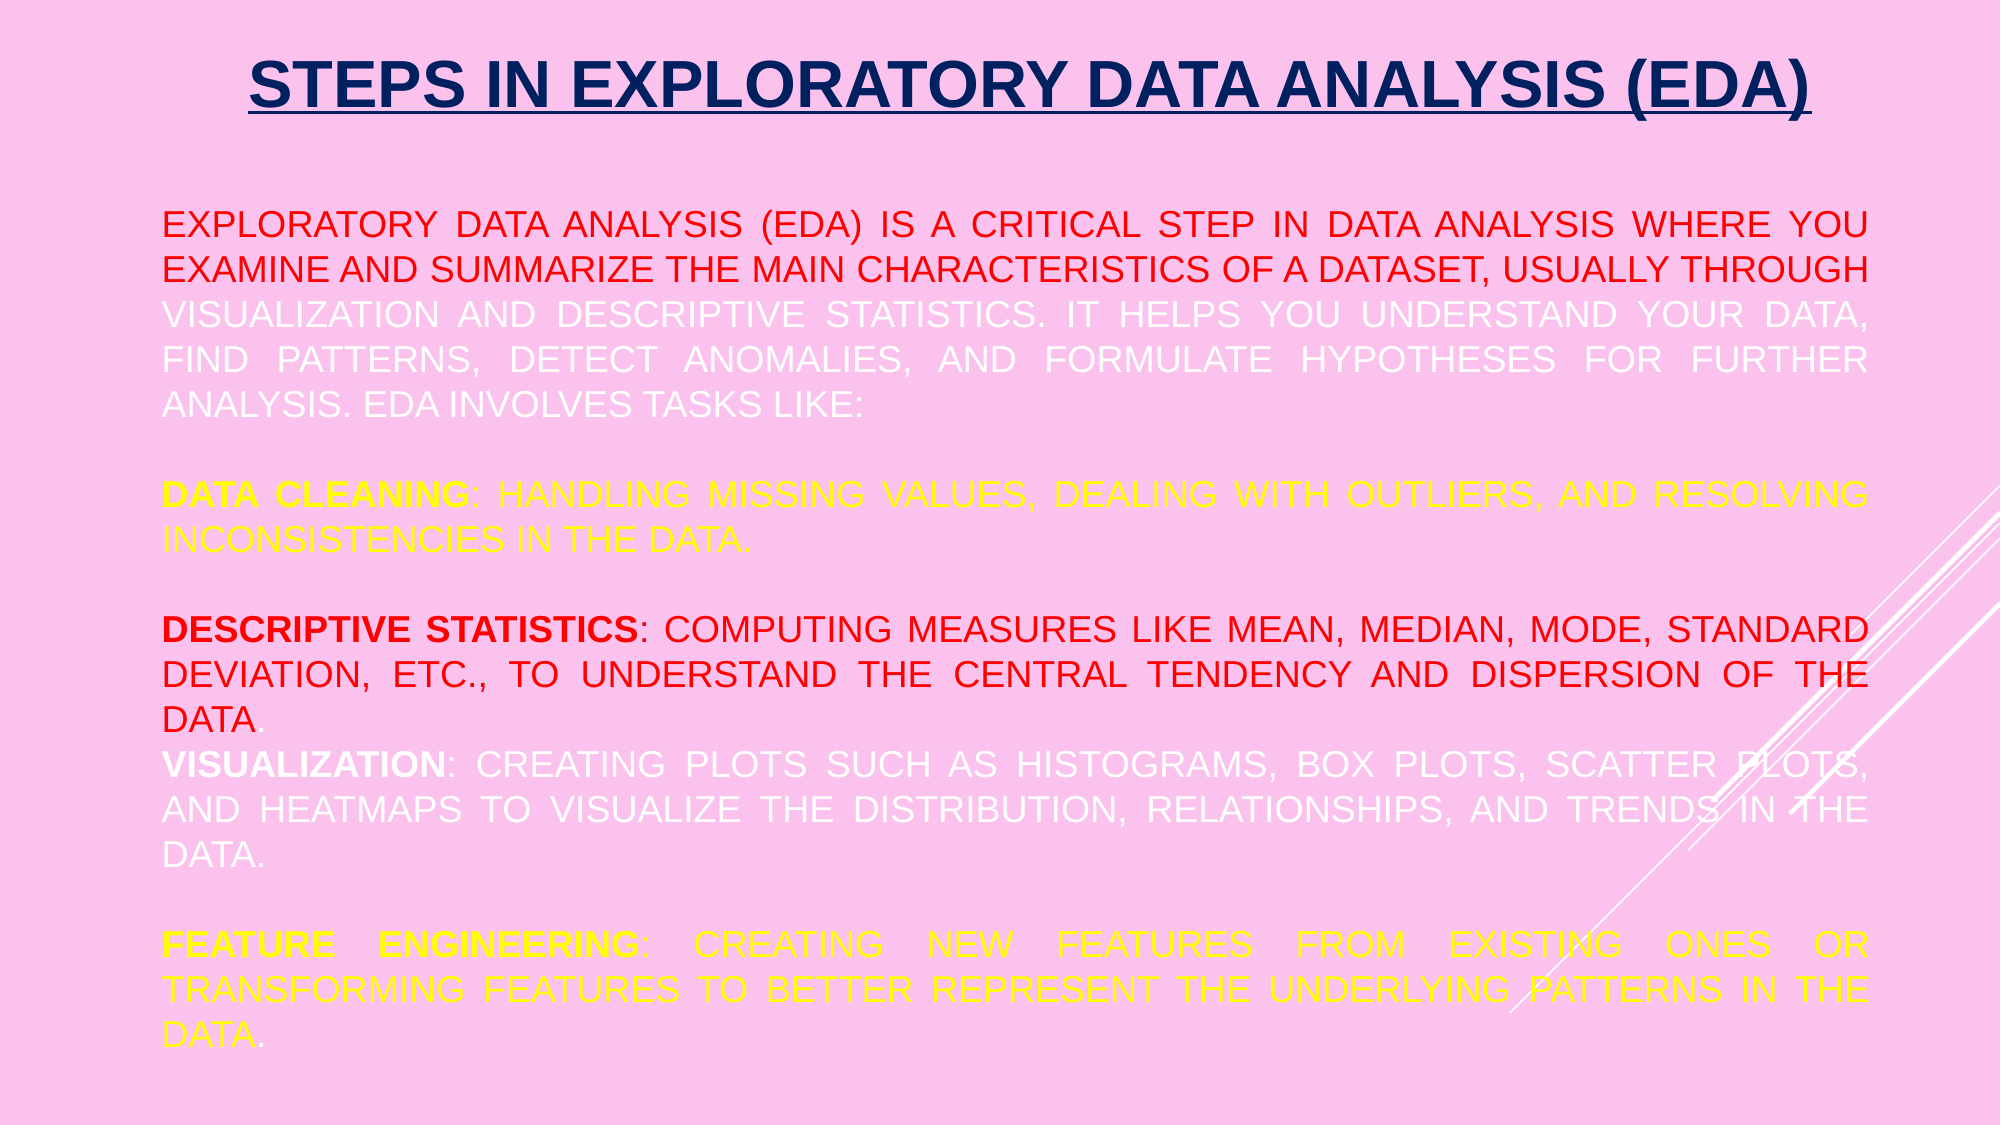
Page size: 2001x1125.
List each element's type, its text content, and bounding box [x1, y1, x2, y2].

text_box STEPS IN EXPLORATORY DATA ANALYSIS (EDA) EXPLORATORY DATA ANALYSIS (EDA) IS A CRITICAL STEP IN DATA ANALYSIS WHERE YOU EXAMINE AND SUMMARIZE THE MAIN CHARACTERISTICS OF A DATASET, USUALLY THROUGH VISUALIZATION AND DESCRIPTIVE STATISTICS. IT HELPS YOU UNDERSTAND YOUR DATA, FIND PATTERNS, DETECT ANOMALIES, AND FORMULATE HYPOTHESES FOR FURTHER ANALYSIS. EDA INVOLVES TASKS LIKE: DATA CLEANING: HANDLING MISSING VALUES, DEALING WITH OUTLIERS, AND RESOLVING INCONSISTENCIES IN THE DATA. DESCRIPTIVE STATISTICS: COMPUTING MEASURES LIKE MEAN, MEDIAN, MODE, STANDARD DEVIATION, ETC., TO UNDERSTAND THE CENTRAL TENDENCY AND DISPERSION OF THE DATA. VISUALIZATION: CREATING PLOTS SUCH AS HISTOGRAMS, BOX PLOTS, SCATTER PLOTS, AND HEATMAPS TO VISUALIZE THE DISTRIBUTION, RELATIONSHIPS, AND TRENDS IN THE DATA. FEATURE ENGINEERING: CREATING NEW FEATURES FROM EXISTING ONES OR TRANSFORMING FEATURES TO BETTER REPRESENT THE UNDERLYING PATTERNS IN THE DATA. [146, 32, 1886, 1125]
